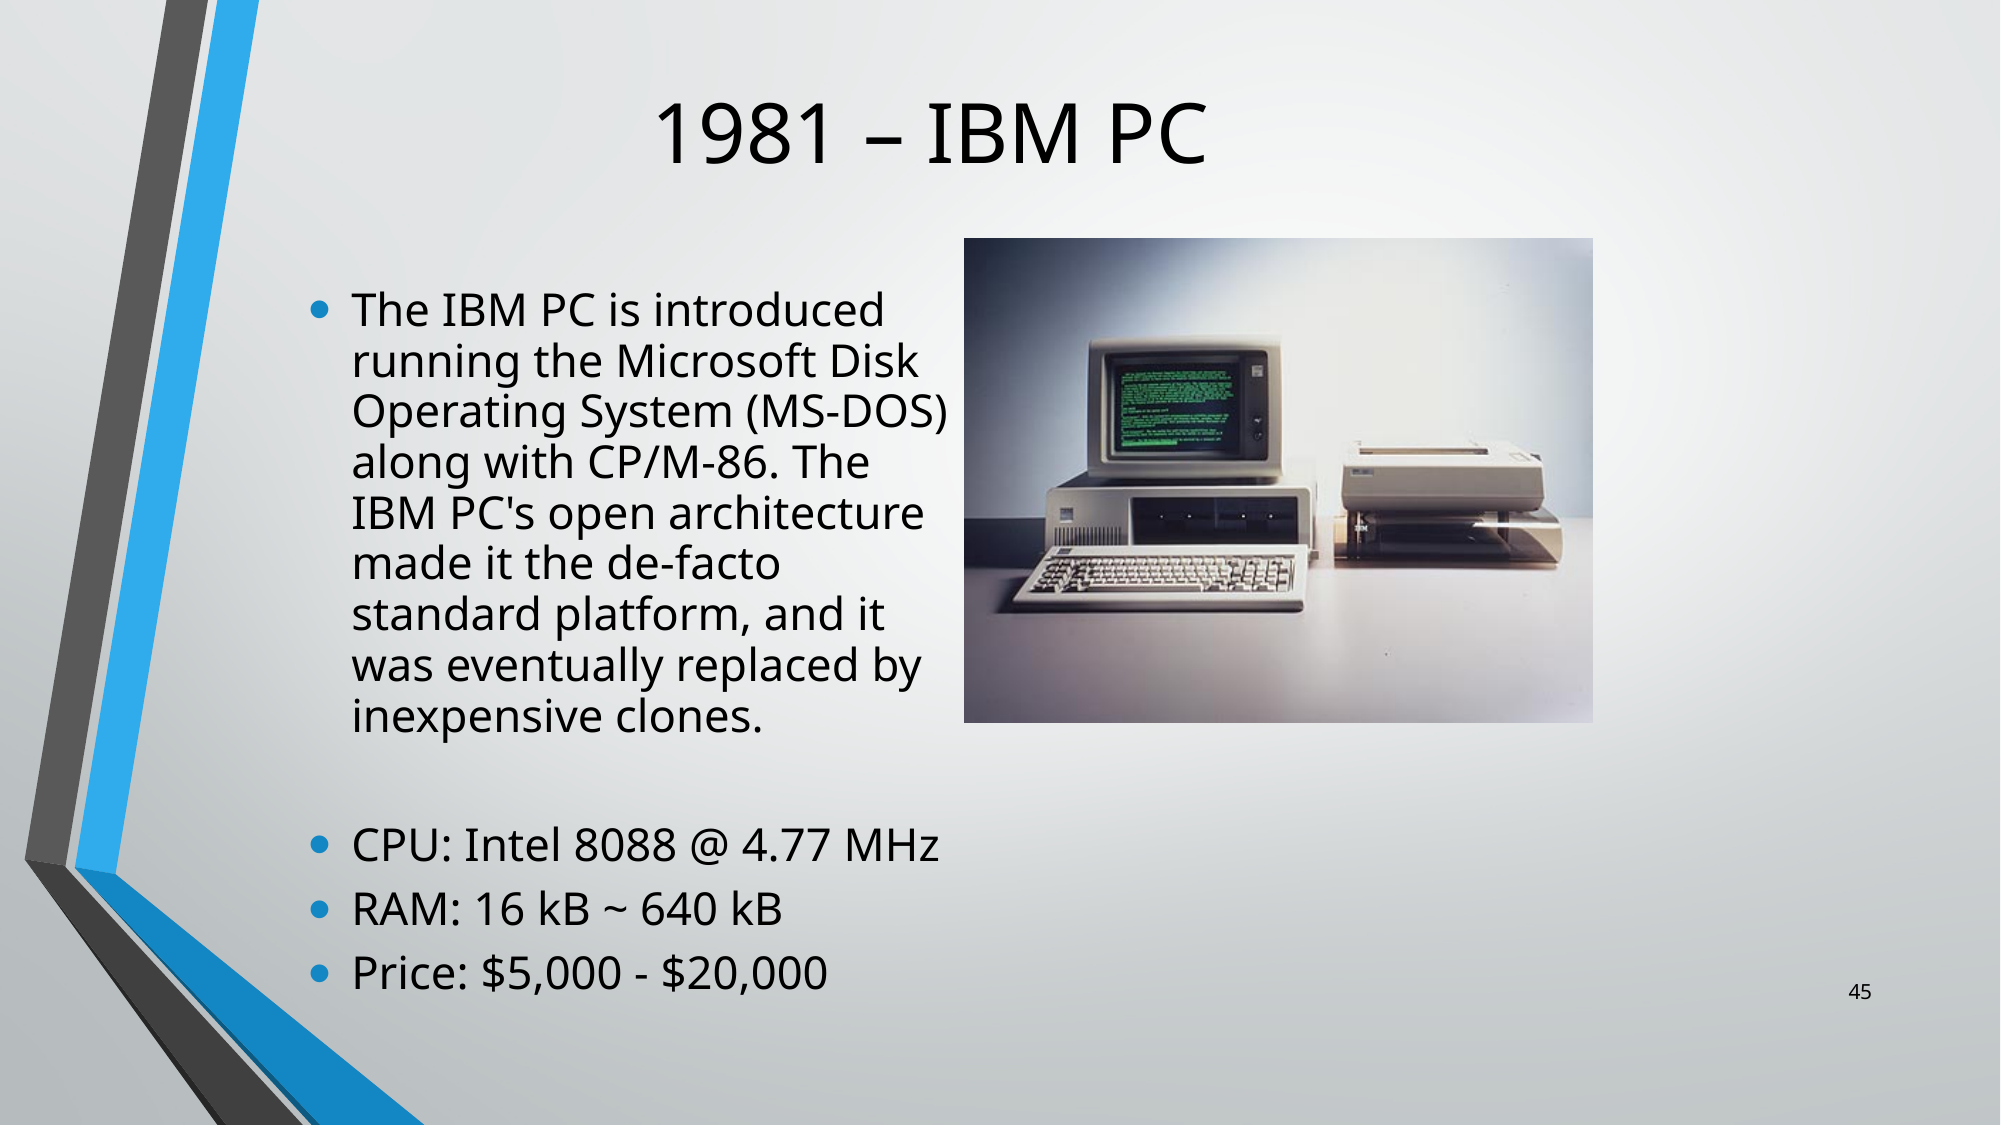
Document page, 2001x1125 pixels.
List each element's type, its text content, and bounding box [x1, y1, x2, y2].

slide_number 45 [1796, 962, 1887, 1023]
picture [964, 237, 1593, 724]
title 1981 – IBM PC [249, 45, 1611, 216]
list The IBM PC is introduced running the Microsoft Disk Operating System (MS-DOS) along with CP/M-86. The IBM PC's open architecture made it the de-facto standard platform, and it was eventually replaced by inexpensive clones. CPU: Intel 8088 @ 4.77 MHz RAM: 16 kB ~ 640 kB Price: $5,000 - $20,000 [295, 249, 965, 1037]
